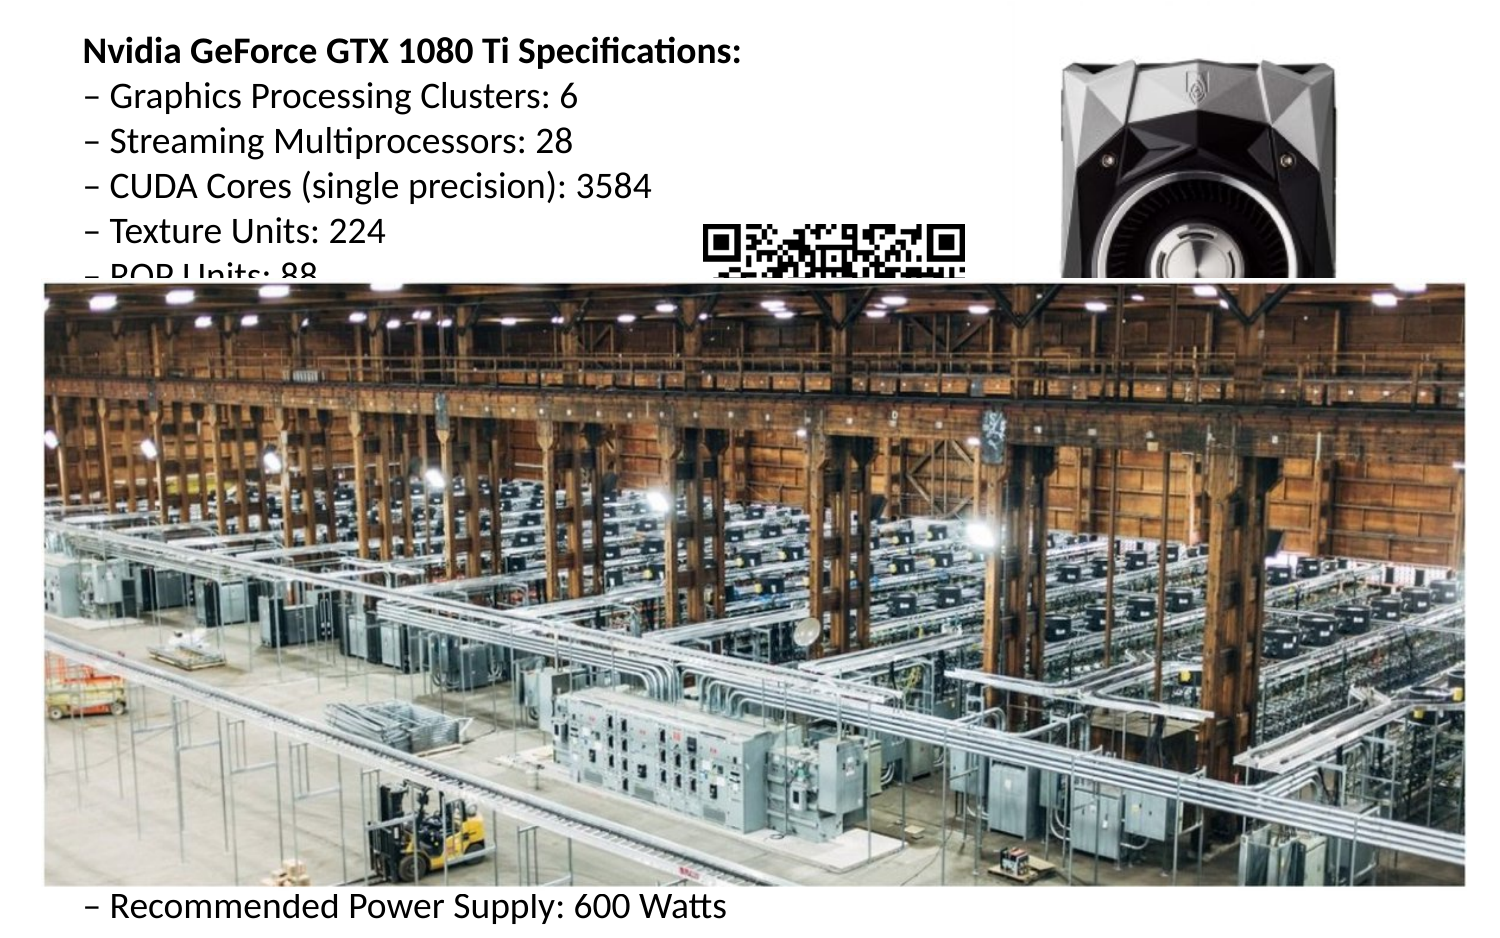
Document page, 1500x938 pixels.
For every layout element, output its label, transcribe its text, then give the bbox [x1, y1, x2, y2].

picture [40, 2, 1500, 895]
text_box Nvidia GeForce GTX 1080 Ti Specifications: – Graphics Processing Clusters: 6 – Streaming Multiprocessors: 28 – CUDA Cores (single precision): 3584 – Texture Units: 224 – ROP Units: 88 – Base Clock: 1480 MHz – Boost Clock: 1582 MHz – Memory Clock: 5505 MHz – Memory Data Rate: 11 Gbps – L2 Cache Size: 2816K – Total Video Memory: 11264MB GDDR5X – Memory Interface: 352-bit – Total Memory Bandwidth: 484 GB/s – Texture Rate (Bilinear): 331.5 GigaTexels/sec – Fabrication Process: 16 nm – Transistor Count: 12 Billion – Connectors: 3 x DisplayPort, 1 x HDMI – Power Connectors: One 6-pin, One 8-pin – Recommended Power Supply: 600 Watts [74, 18, 825, 278]
text_box Nvidia GeForce GTX 1080 Ti Specifications: – Graphics Processing Clusters: 6 – Streaming Multiprocessors: 28 – CUDA Cores (single precision): 3584 – Texture Units: 224 – ROP Units: 88 – Base Clock: 1480 MHz – Boost Clock: 1582 MHz – Memory Clock: 5505 MHz – Memory Data Rate: 11 Gbps – L2 Cache Size: 2816K – Total Video Memory: 11264MB GDDR5X – Memory Interface: 352-bit – Total Memory Bandwidth: 484 GB/s – Texture Rate (Bilinear): 331.5 GigaTexels/sec – Fabrication Process: 16 nm – Transistor Count: 12 Billion – Connectors: 3 x DisplayPort, 1 x HDMI – Power Connectors: One 6-pin, One 8-pin – Recommended Power Supply: 600 Watts [74, 895, 825, 934]
